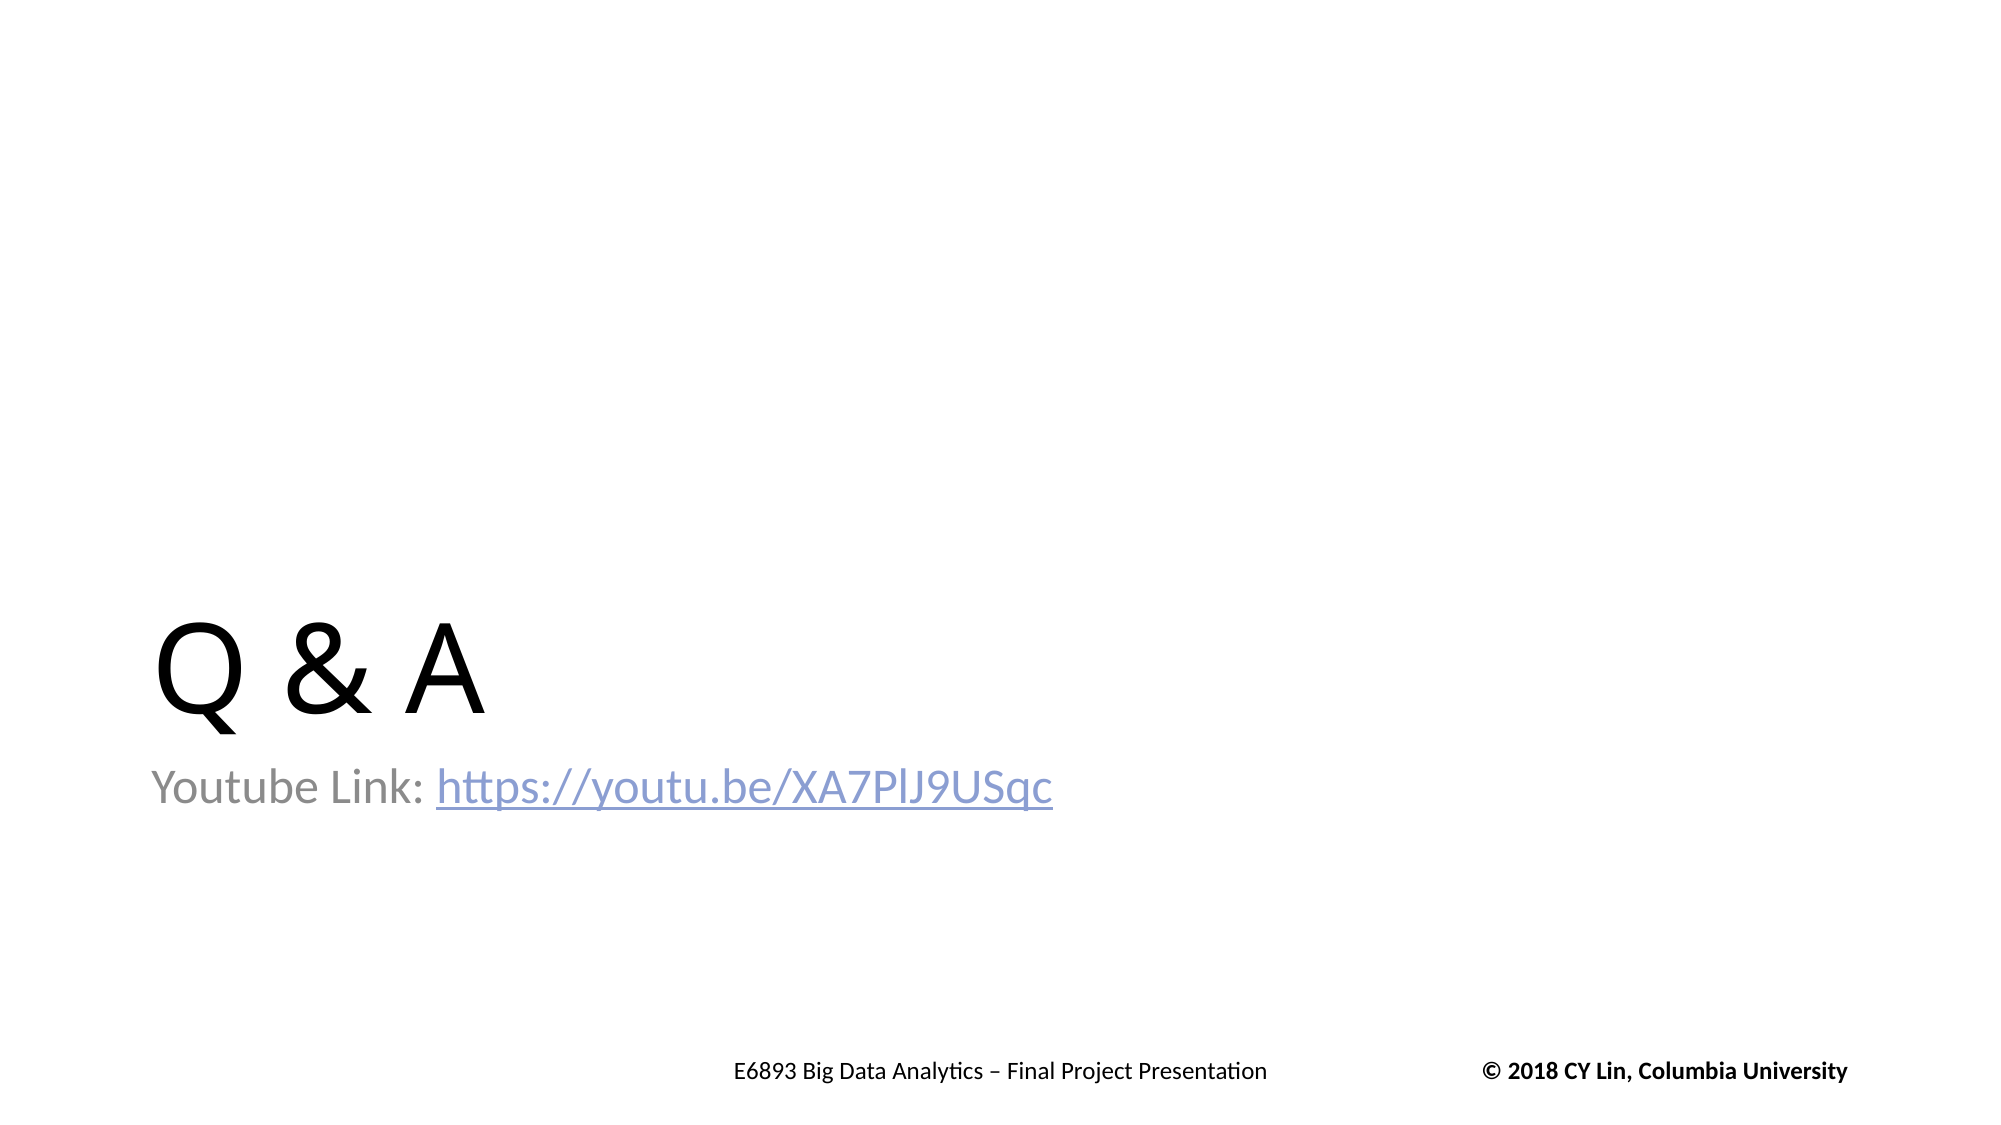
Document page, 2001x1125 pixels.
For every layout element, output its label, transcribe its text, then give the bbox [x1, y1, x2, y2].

list Youtube Link: https://youtu.be/XA7PlJ9USqc [136, 752, 1862, 999]
title Q & A [136, 280, 1862, 749]
